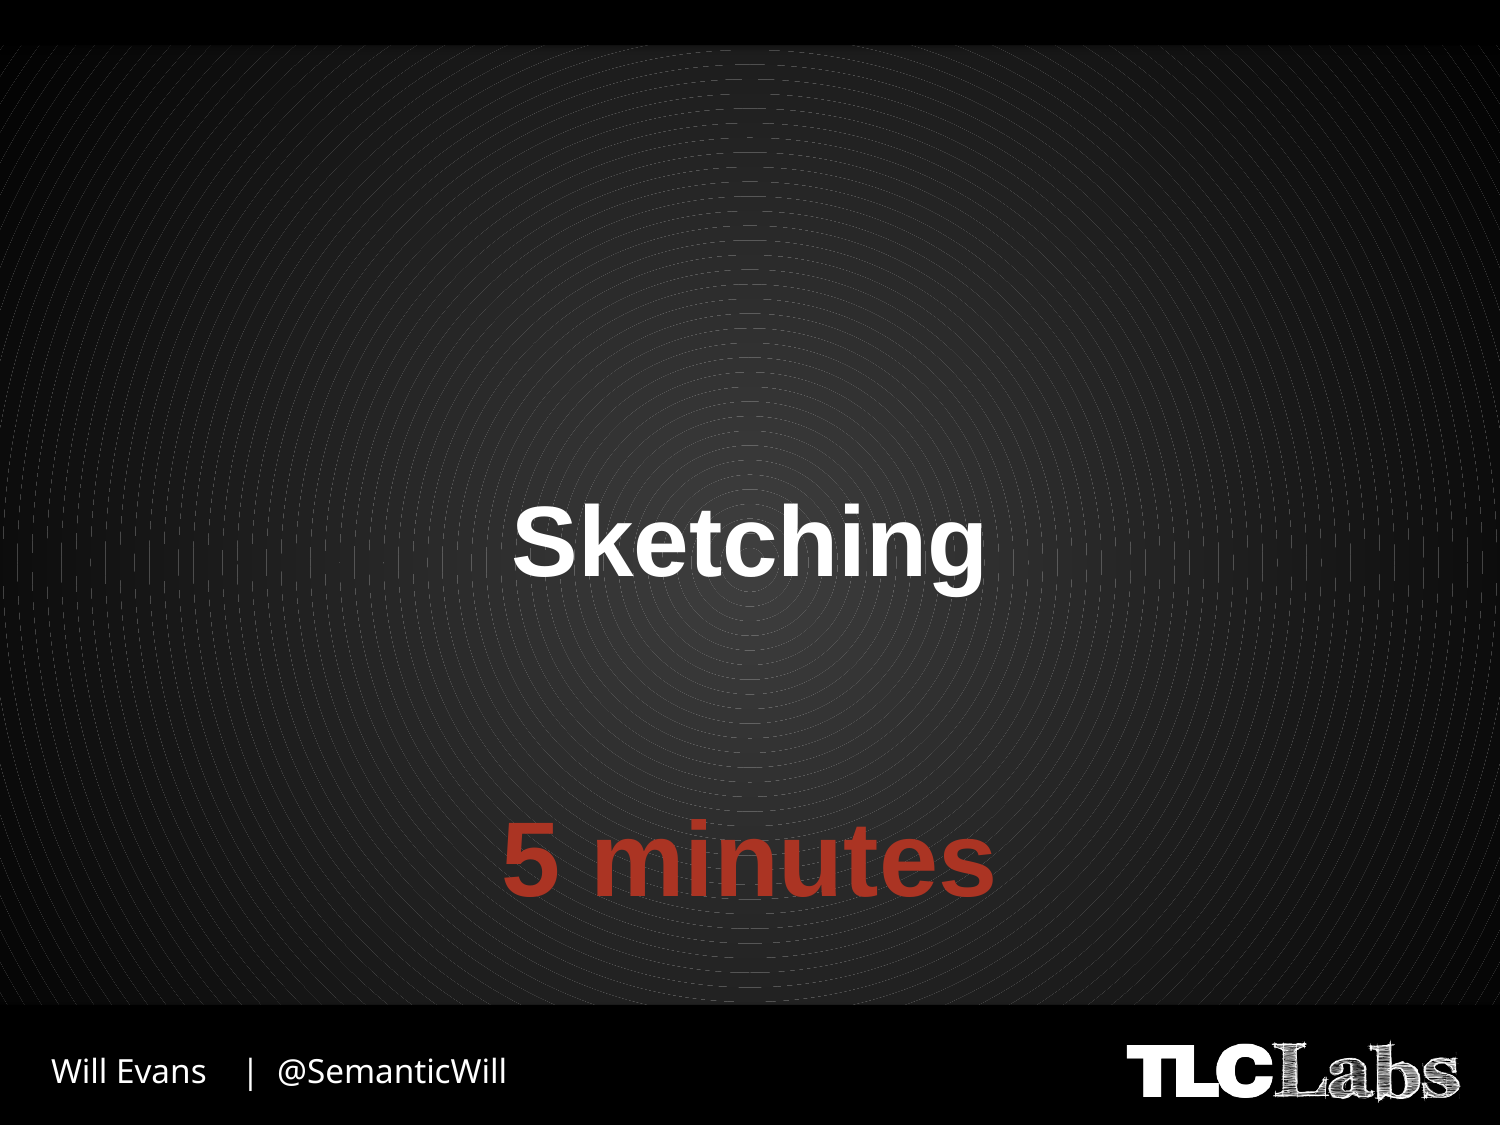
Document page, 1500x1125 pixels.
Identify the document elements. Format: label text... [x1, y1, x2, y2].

title Sketching [0, 442, 1500, 630]
text_box 5 minutes [146, 634, 1354, 1074]
picture [1106, 1028, 1500, 1112]
